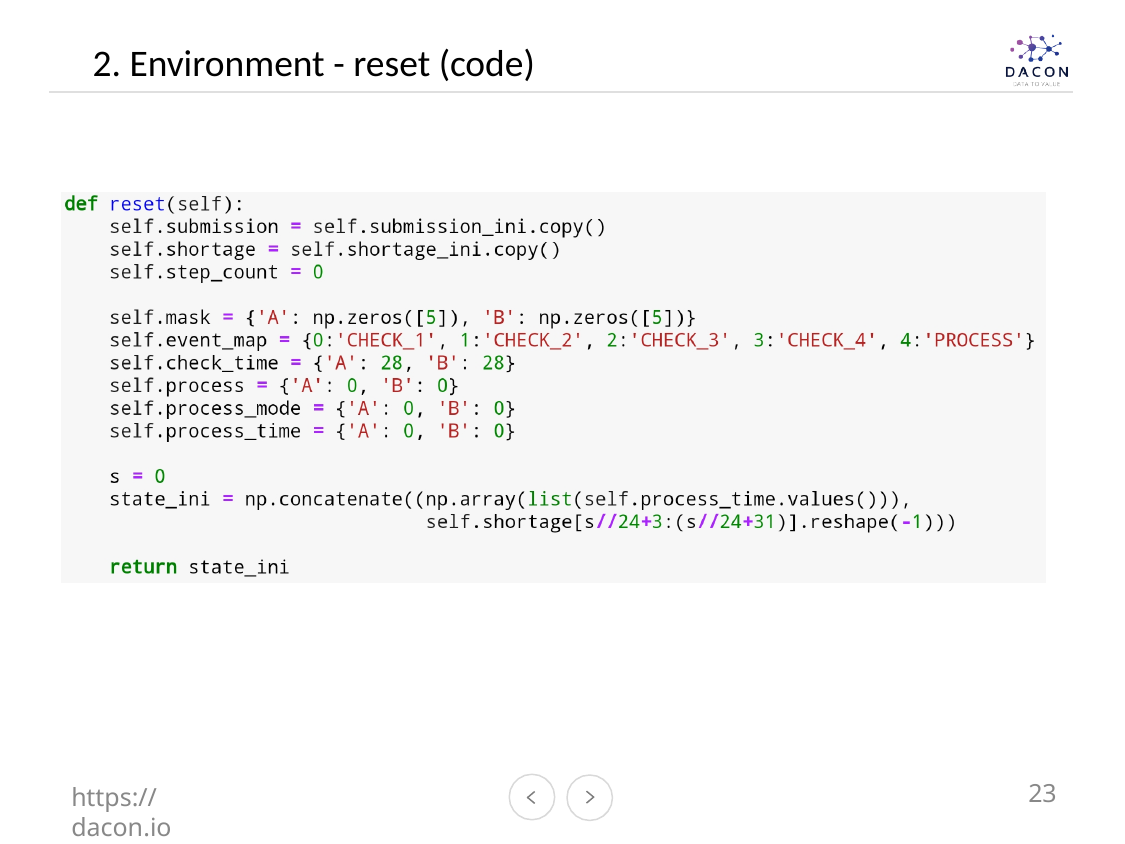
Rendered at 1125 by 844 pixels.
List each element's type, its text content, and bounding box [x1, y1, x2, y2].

picture [1004, 27, 1069, 93]
text_box https://dacon.io [69, 778, 248, 841]
picture [60, 192, 1047, 584]
slide_number 23 [1024, 785, 1058, 810]
text_box 2. Environment - reset (code) [77, 32, 703, 92]
